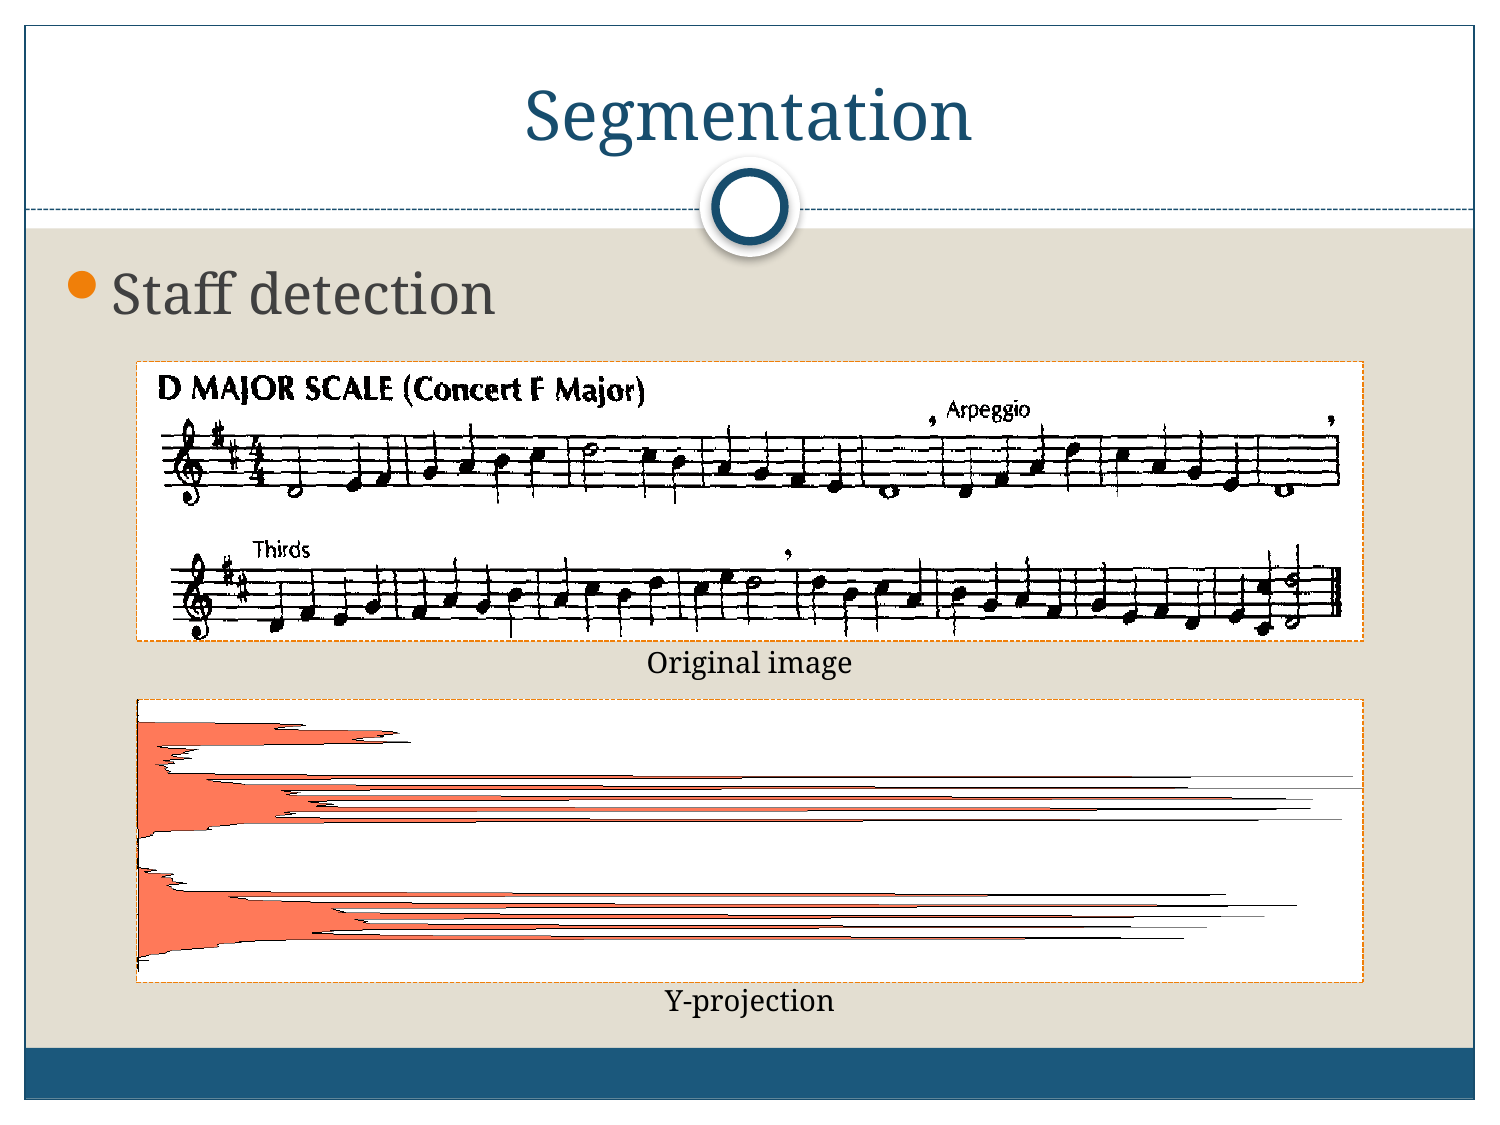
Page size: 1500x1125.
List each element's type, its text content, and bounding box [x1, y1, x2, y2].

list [137, 699, 1363, 982]
picture [137, 362, 1363, 641]
text_box Staff detection [49, 250, 1445, 1001]
text_box Y-projection [137, 1001, 1363, 1025]
title Segmentation [49, 37, 1450, 162]
